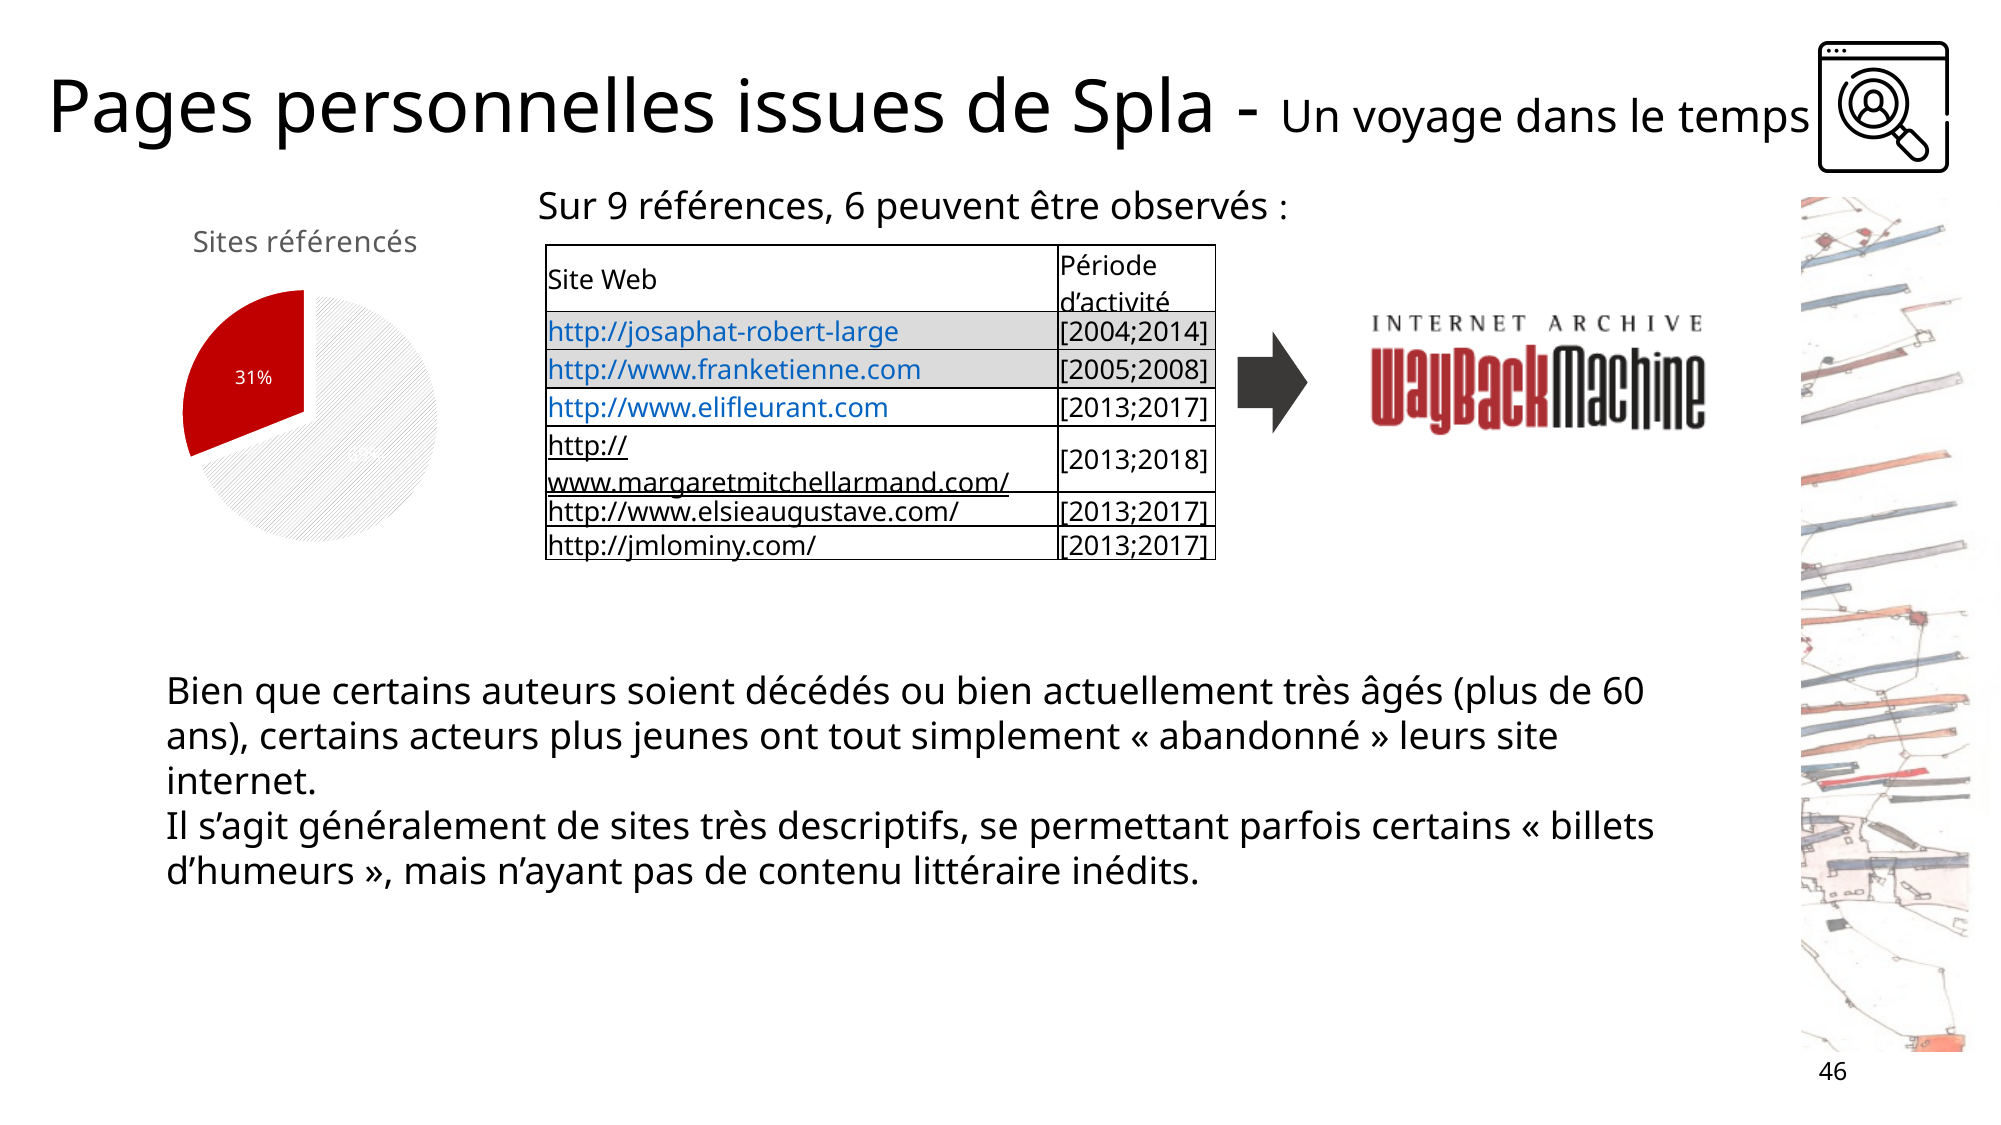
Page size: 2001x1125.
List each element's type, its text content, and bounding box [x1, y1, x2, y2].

picture [1337, 289, 1722, 445]
table_cell [2013;2017] [1059, 527, 1215, 559]
table_cell http://www.elifleurant.com [601, 389, 1057, 425]
table_cell [2004;2014] [1059, 312, 1215, 349]
picture [1801, 197, 2000, 1052]
table_cell http://www.margaretmitchellarmand.com/ [601, 427, 1057, 491]
table_cell http://www.elsieaugustave.com/ [601, 493, 1057, 525]
text_box Bien que certains auteurs soient décédés ou bien actuellement très âgés (plus de 60 ans), certains acteurs plus jeunes ont tout simplement « abandonné » leurs site internet. Il s’agit généralement de sites très descriptifs, se permettant parfois certains « billets d’humeurs », mais n’ayant pas de contenu littéraire inédits. [151, 659, 1729, 900]
text_box Sur 9 références, 6 peuvent être observés : [523, 175, 1303, 235]
table_cell http://www.franketienne.com [601, 350, 1057, 387]
table_cell [2013;2017] [1059, 493, 1215, 525]
table_cell [2013;2018] [1059, 427, 1215, 491]
picture [1817, 41, 1949, 173]
text_box [1236, 328, 1309, 437]
table_cell [2013;2017] [1059, 389, 1215, 425]
table_header Site Web [601, 246, 1057, 311]
table_cell http://jmlominy.com/ [547, 527, 1057, 559]
title Pages personnelles issues de Spla - Un voyage dans le temps [32, 57, 1817, 160]
table_cell [2005;2008] [1059, 350, 1215, 387]
chart [9, 197, 601, 556]
slide_number 46 [1412, 1042, 1863, 1103]
table_header Période d’activité [1059, 246, 1215, 311]
table_cell http://josaphat-robert-large [601, 312, 1057, 349]
